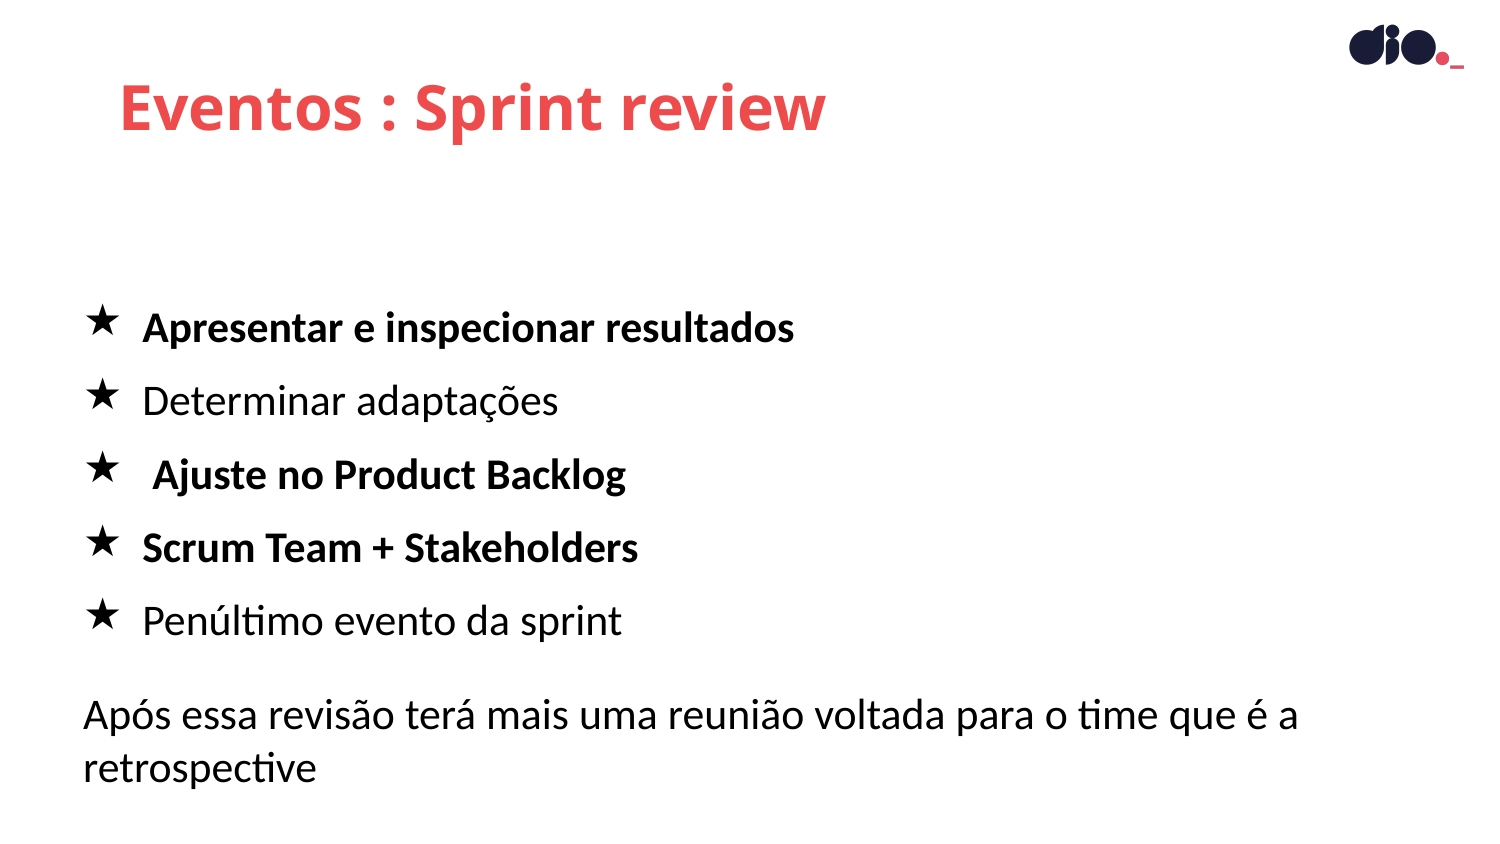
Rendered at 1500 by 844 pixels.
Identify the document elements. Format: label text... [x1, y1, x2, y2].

text_box Apresentar e inspecionar resultados Determinar adaptações Ajuste no Product Backlog Scrum Team + Stakeholders Penúltimo evento da sprint Após essa revisão terá mais uma reunião voltada para o time que é a retrospective [52, 210, 1462, 807]
picture [1334, 15, 1474, 78]
text_box Eventos : Sprint review [103, 30, 1423, 170]
